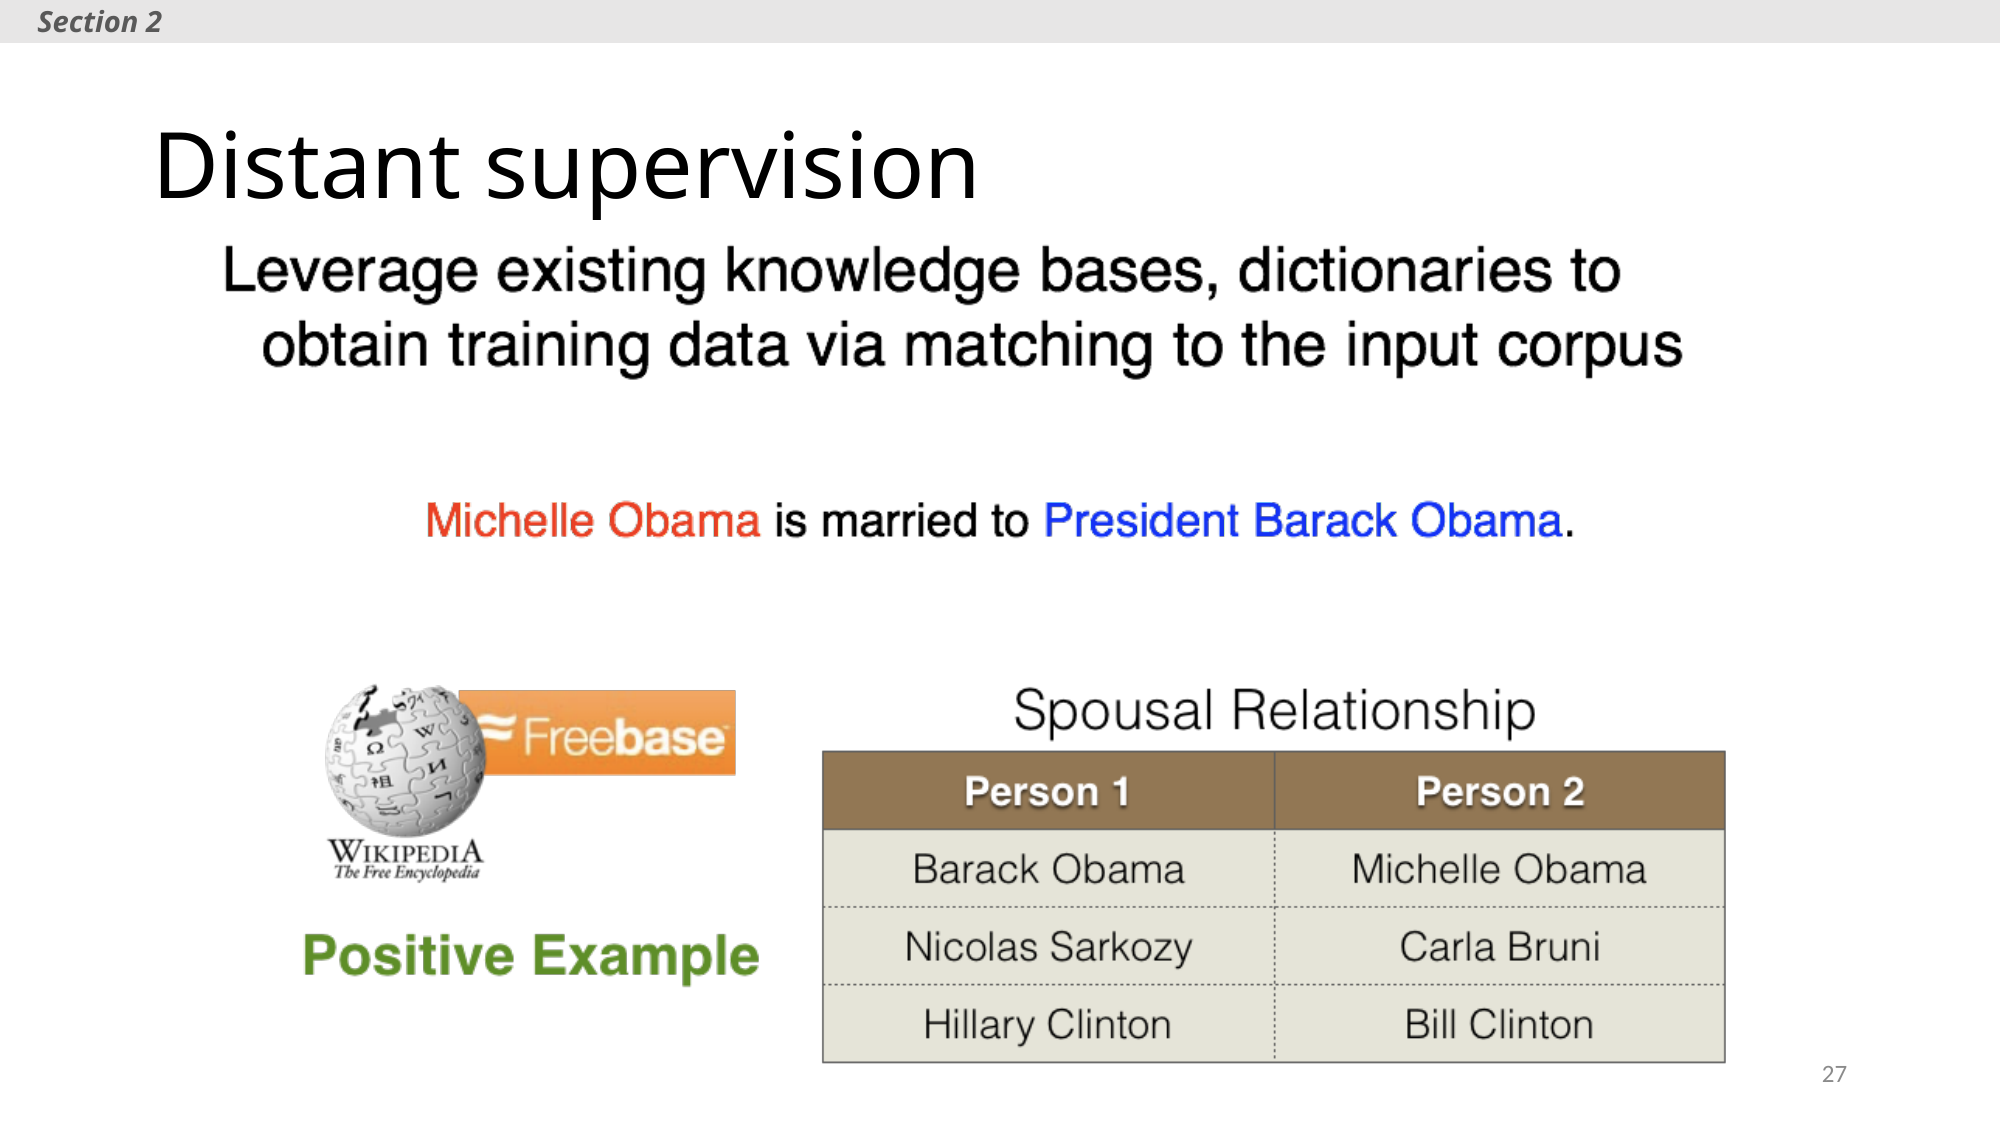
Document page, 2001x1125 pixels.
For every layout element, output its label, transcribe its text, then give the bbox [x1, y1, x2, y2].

title Distant supervision [137, 59, 1863, 278]
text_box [0, 0, 2000, 47]
picture [214, 223, 1788, 1068]
slide_number 27 [1412, 1042, 1863, 1103]
